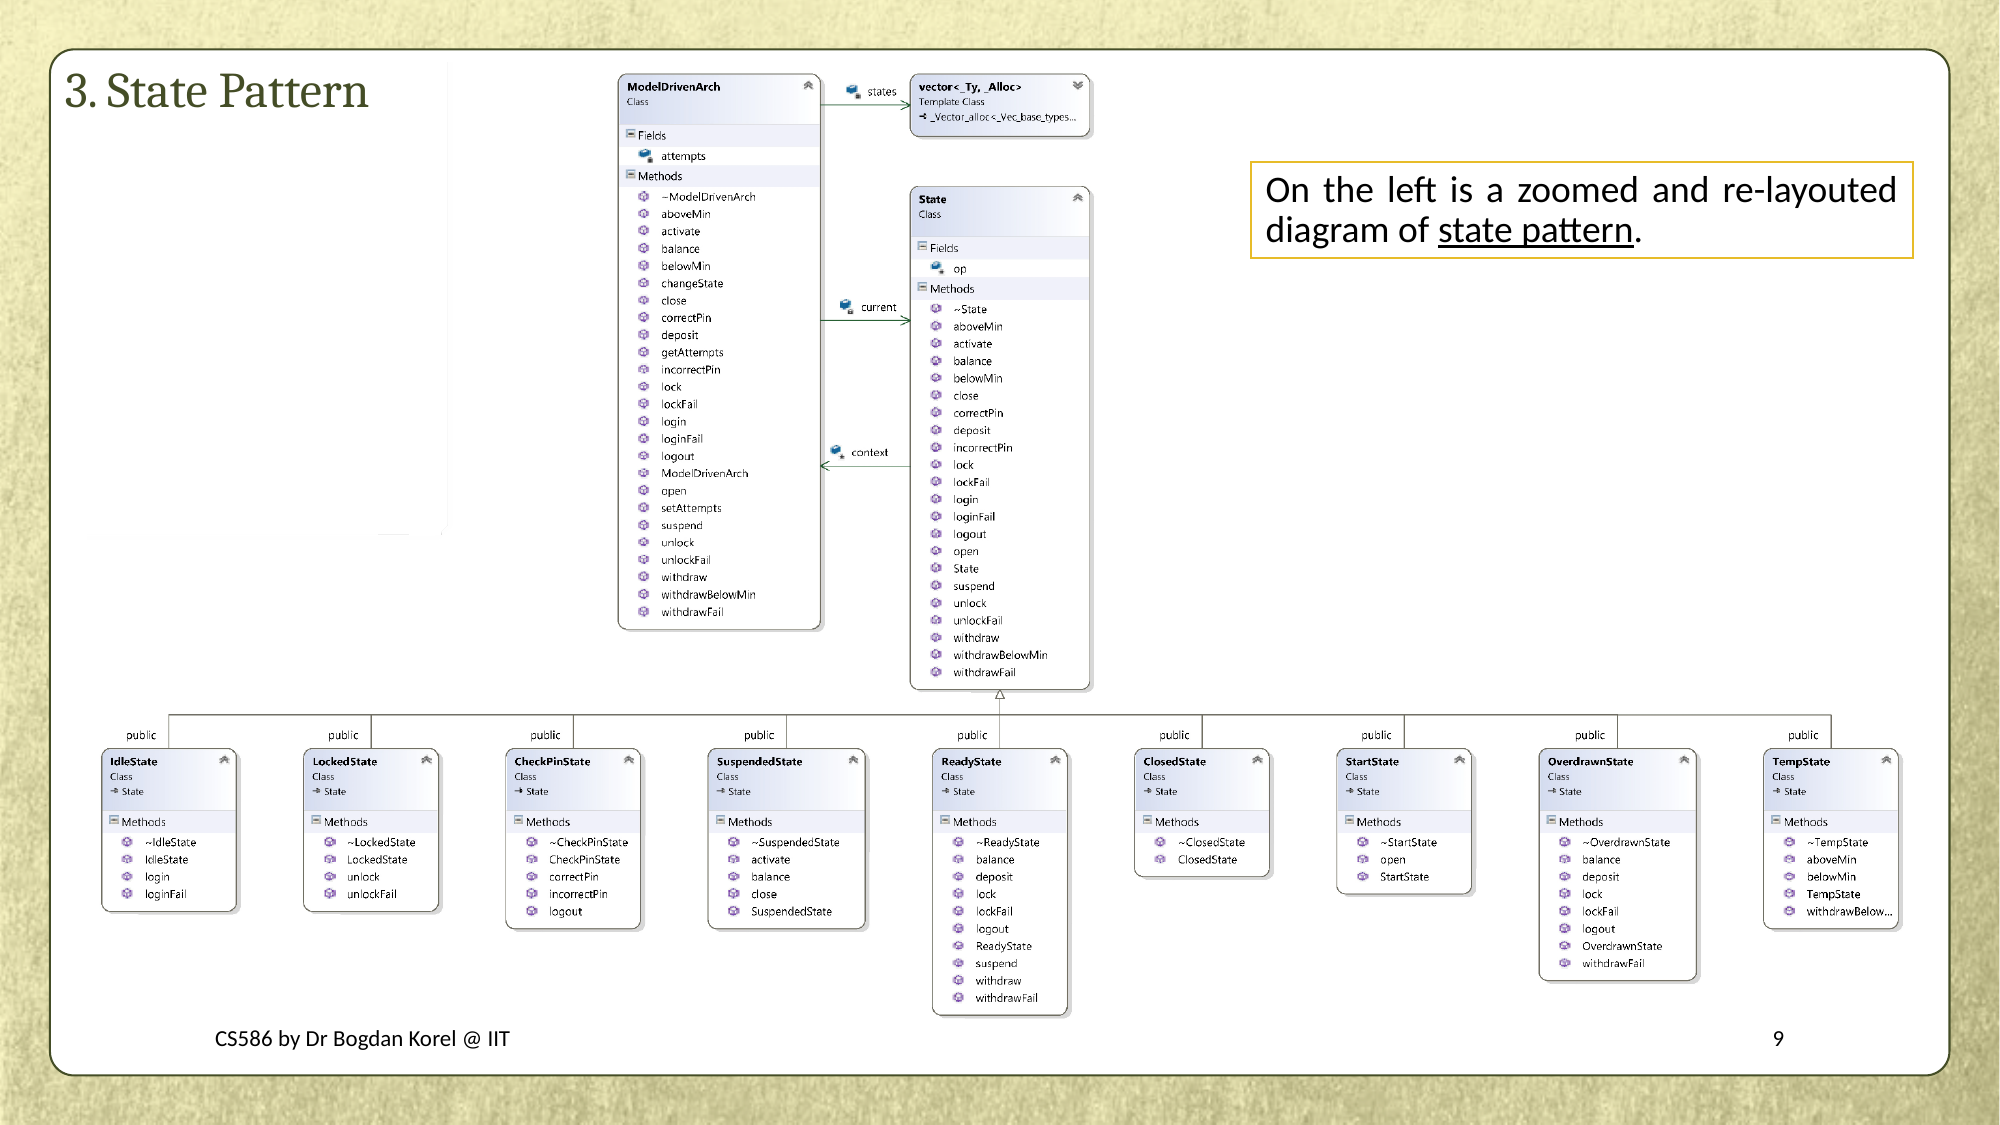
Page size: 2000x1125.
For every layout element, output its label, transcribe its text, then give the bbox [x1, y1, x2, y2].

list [87, 62, 1914, 1025]
slide_number 9 [1682, 1025, 1800, 1063]
footer CS586 by Dr Bogdan Korel @ IIT [199, 1025, 1417, 1063]
title 3. State Pattern [49, 50, 1650, 125]
